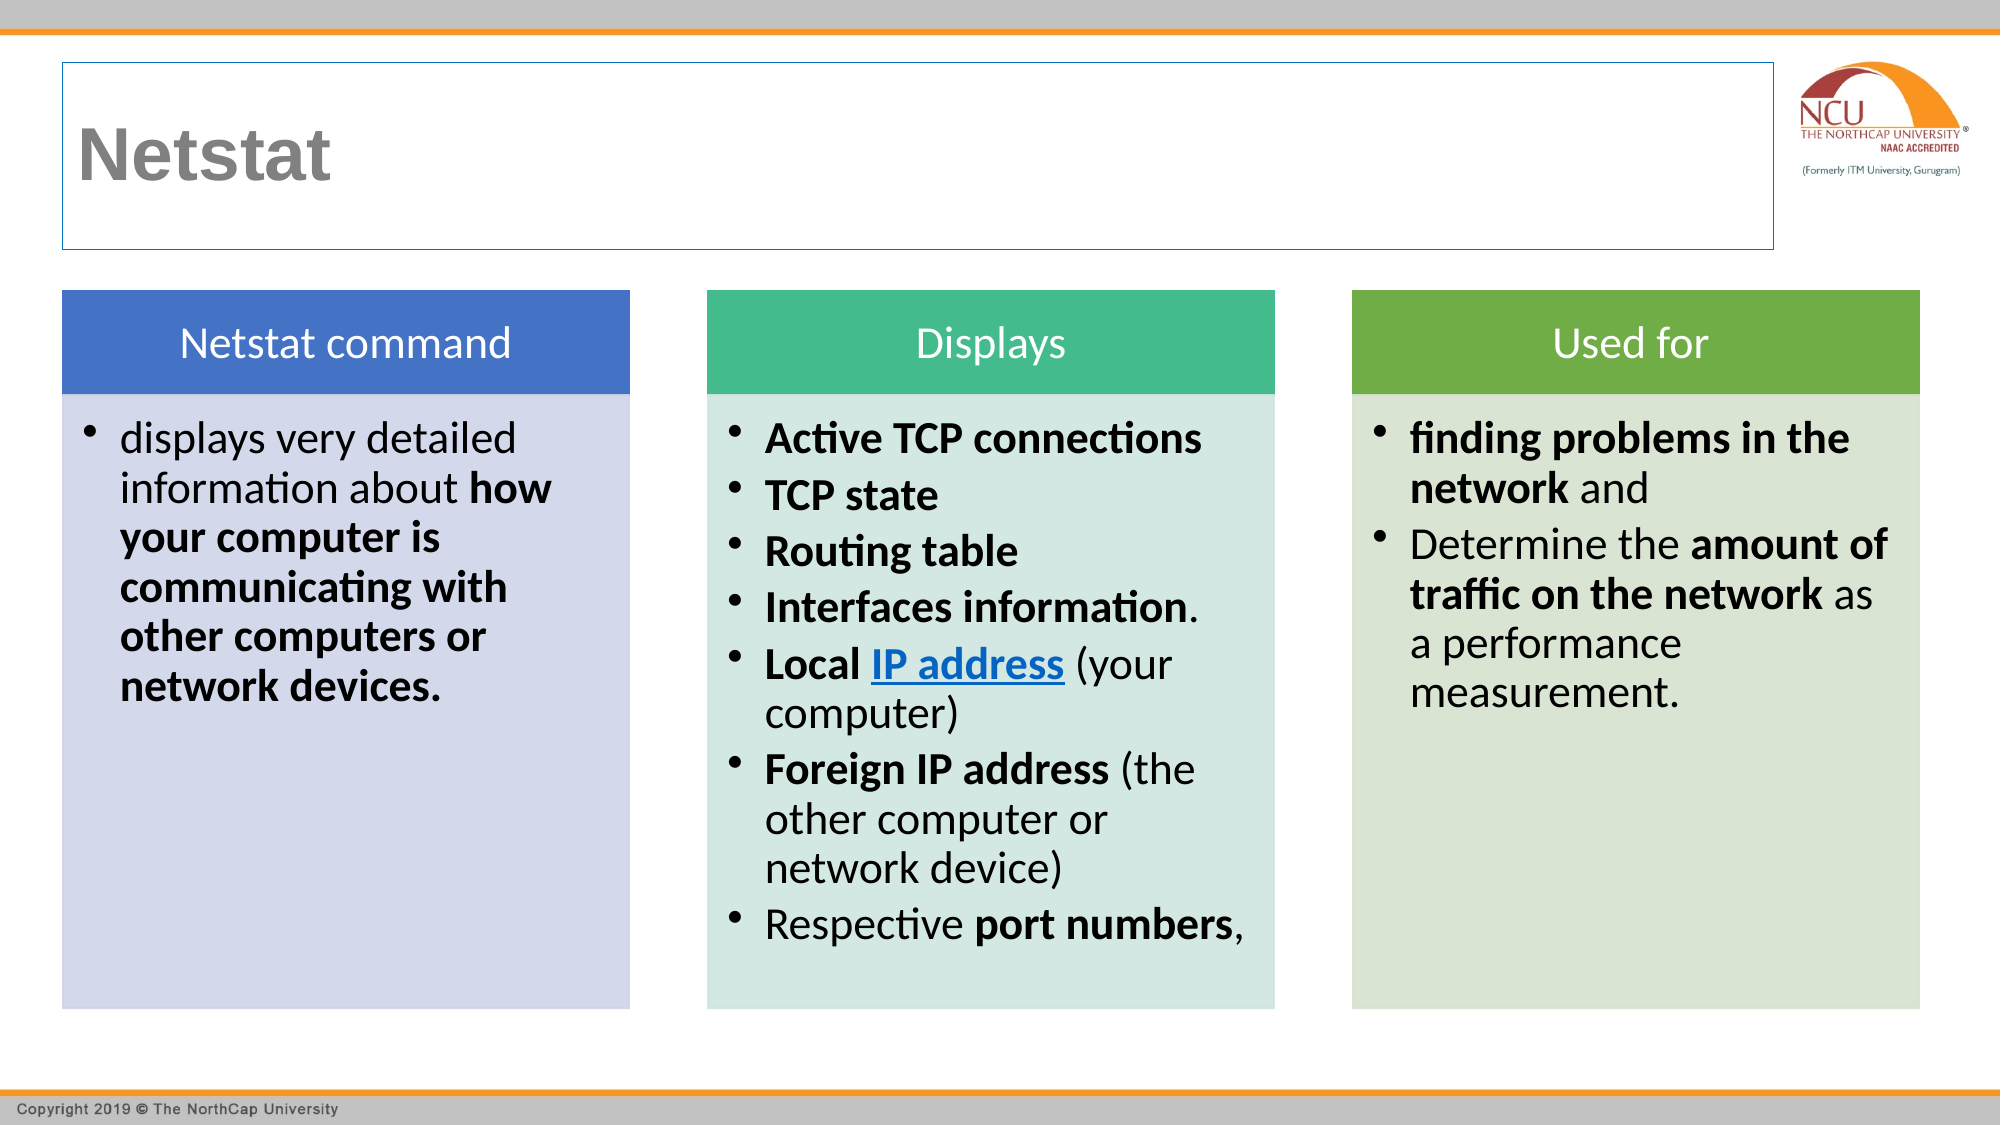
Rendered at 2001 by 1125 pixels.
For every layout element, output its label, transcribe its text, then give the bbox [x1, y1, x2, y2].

title Netstat [62, 62, 1774, 250]
picture [0, 0, 2000, 1125]
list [62, 278, 1920, 1021]
